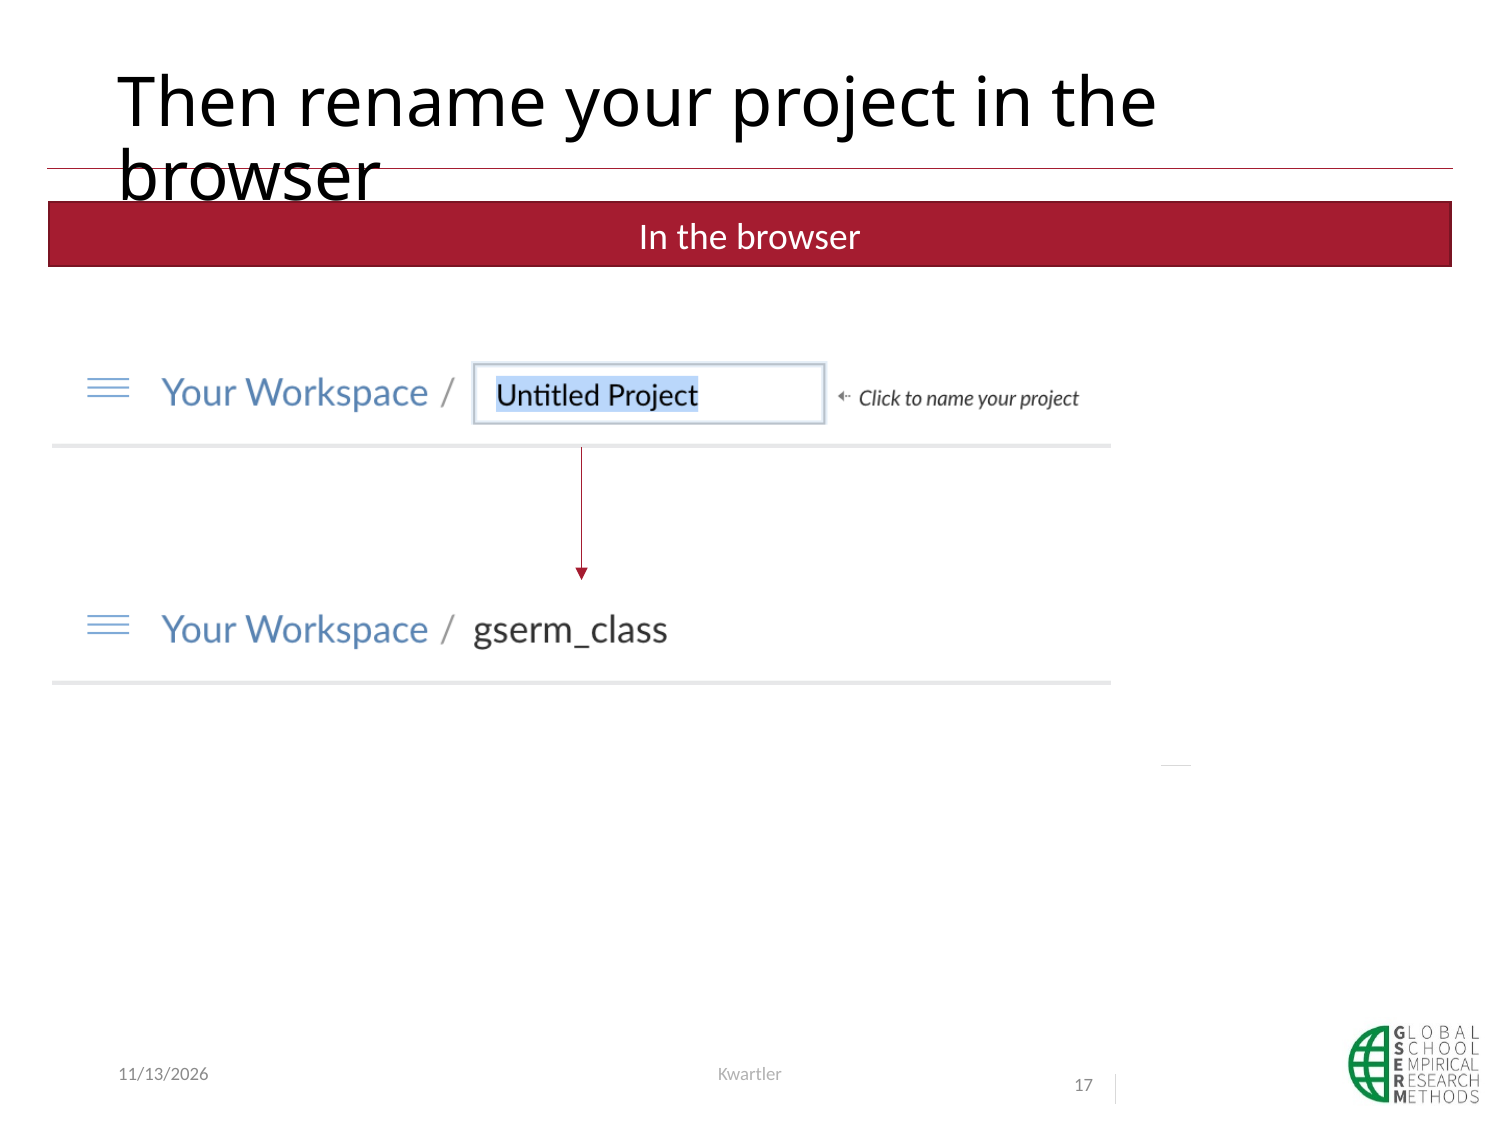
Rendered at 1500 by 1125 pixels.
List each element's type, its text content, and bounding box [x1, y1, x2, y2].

picture [52, 342, 1111, 448]
picture [1342, 1017, 1500, 1106]
slide_number 17 [1059, 1042, 1200, 1103]
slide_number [103, 1042, 441, 1103]
picture [52, 579, 1111, 685]
title Then rename your project in the browser [103, 59, 1397, 157]
footer Kwartler [496, 1042, 1004, 1103]
text_box In the browser [48, 201, 1452, 267]
